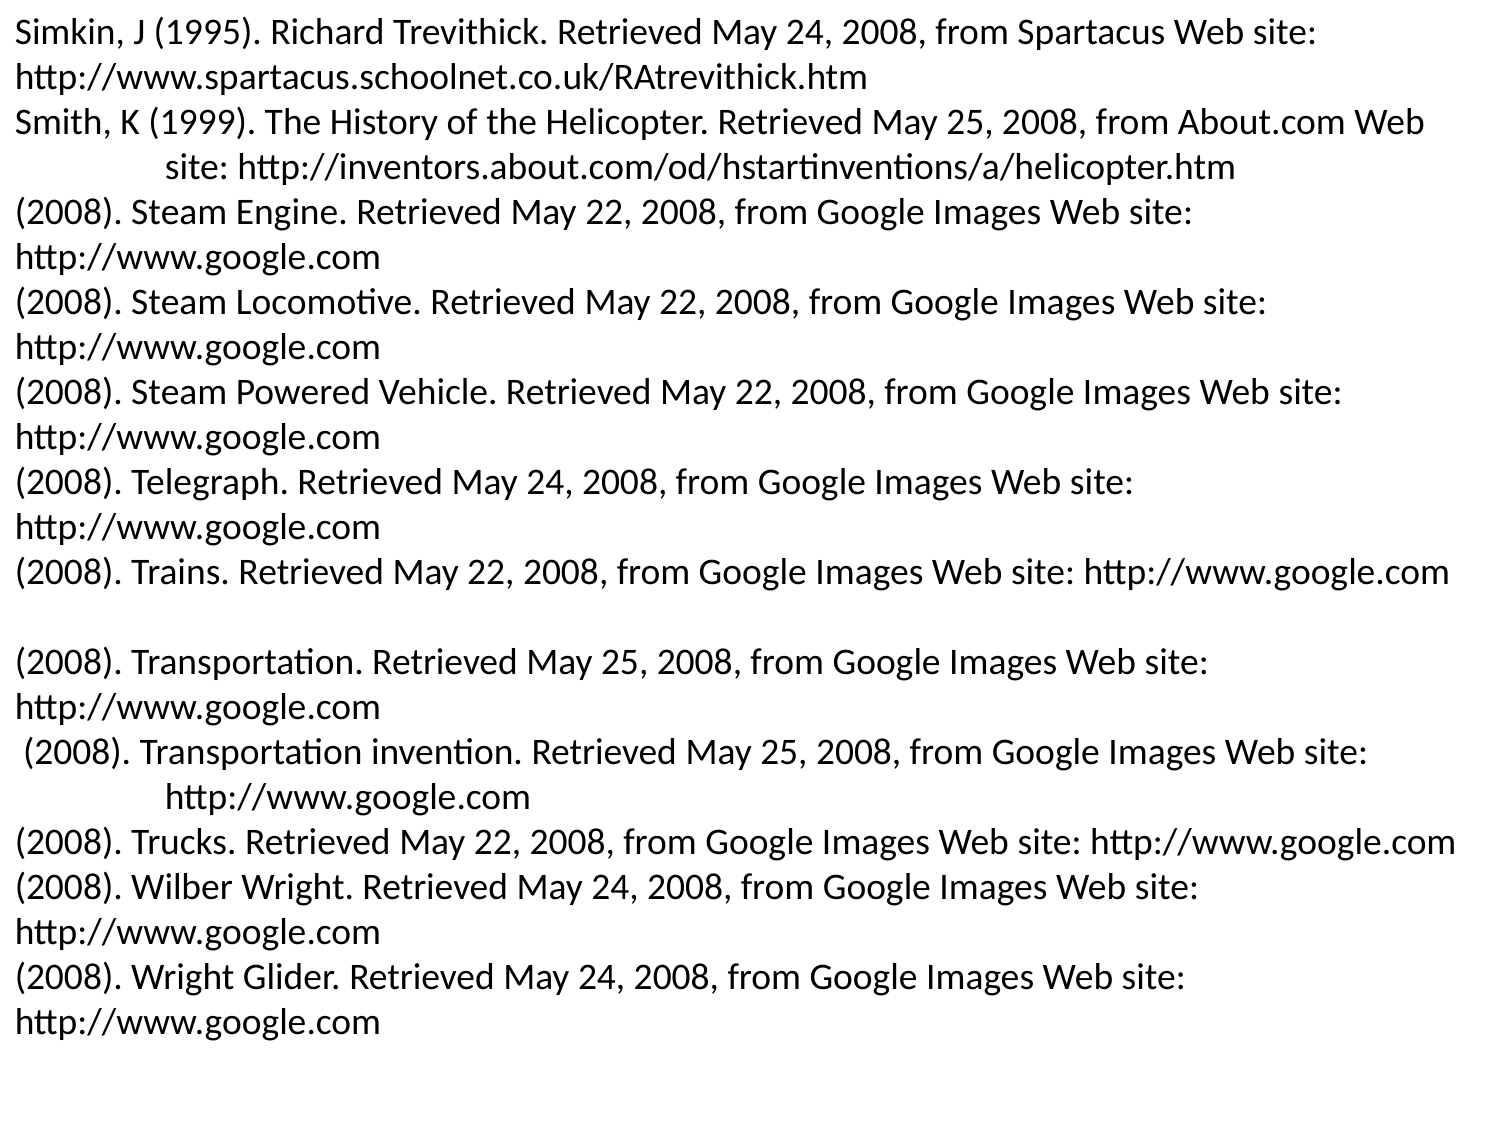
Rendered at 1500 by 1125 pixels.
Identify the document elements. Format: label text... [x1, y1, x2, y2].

text_box Simkin, J (1995). Richard Trevithick. Retrieved May 24, 2008, from Spartacus Web site: http://www.spartacus.schoolnet.co.uk/RAtrevithick.htm Smith, K (1999). The History of the Helicopter. Retrieved May 25, 2008, from About.com Web site: http://inventors.about.com/od/hstartinventions/a/helicopter.htm (2008). Steam Engine. Retrieved May 22, 2008, from Google Images Web site: http://www.google.com (2008). Steam Locomotive. Retrieved May 22, 2008, from Google Images Web site: http://www.google.com (2008). Steam Powered Vehicle. Retrieved May 22, 2008, from Google Images Web site: http://www.google.com (2008). Telegraph. Retrieved May 24, 2008, from Google Images Web site: http://www.google.com (2008). Trains. Retrieved May 22, 2008, from Google Images Web site: http://www.google.com (2008). Transportation. Retrieved May 25, 2008, from Google Images Web site: http://www.google.com (2008). Transportation invention. Retrieved May 25, 2008, from Google Images Web site: http://www.google.com (2008). Trucks. Retrieved May 22, 2008, from Google Images Web site: http://www.google.com (2008). Wilber Wright. Retrieved May 24, 2008, from Google Images Web site: http://www.google.com (2008). Wright Glider. Retrieved May 24, 2008, from Google Images Web site: http://www.google.com [0, 0, 1500, 1050]
